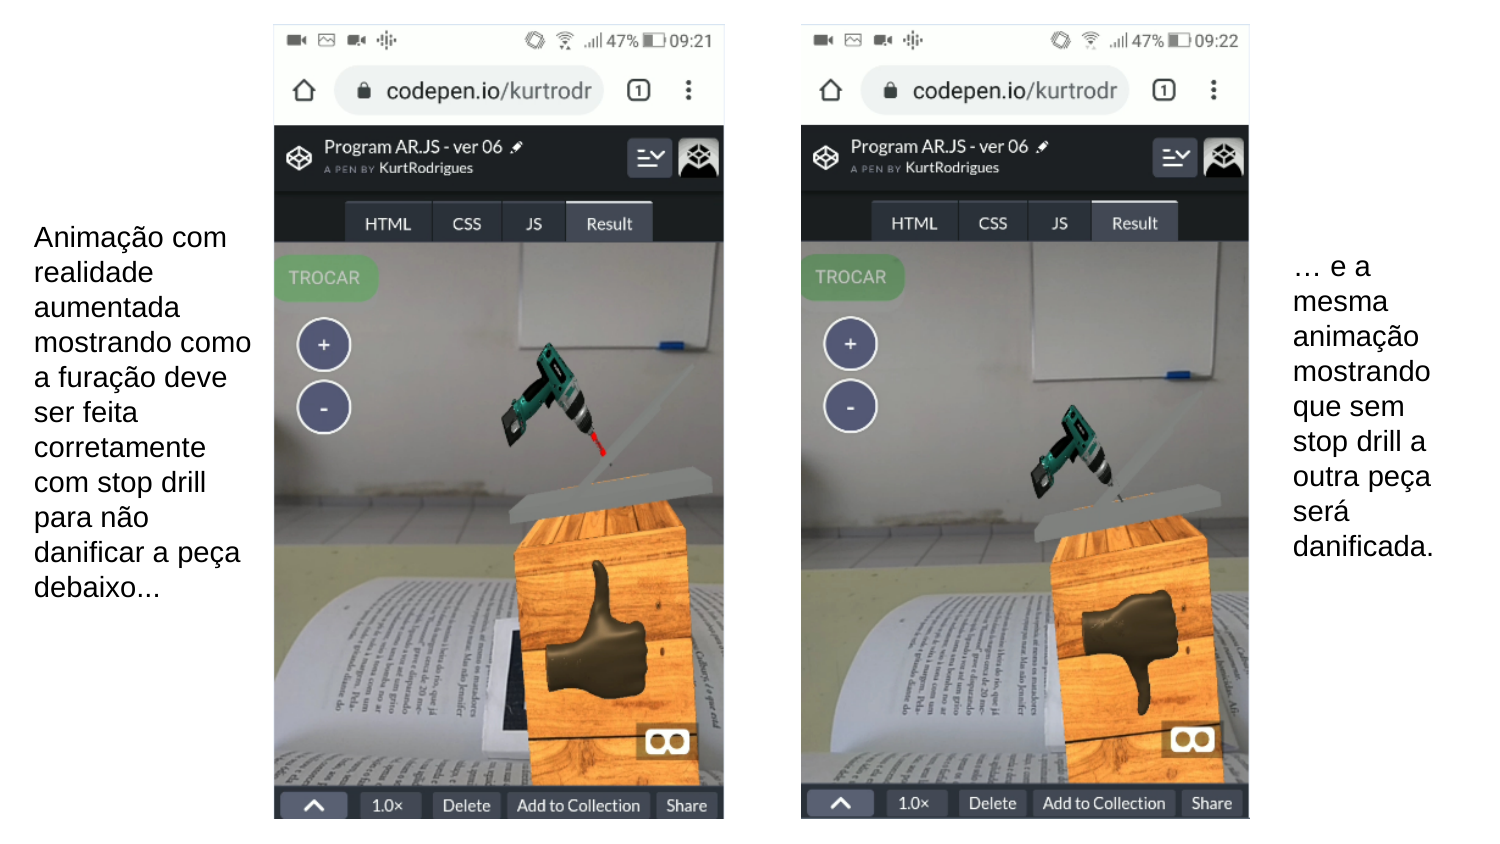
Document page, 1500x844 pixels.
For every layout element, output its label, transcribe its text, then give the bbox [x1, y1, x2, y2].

text_box … e a mesma animação mostrando que sem stop drill a outra peça será danificada. [1277, 232, 1480, 646]
text_box Animação com realidade aumentada mostrando como a furação deve ser feita corretamente com stop drill para não danificar a peça debaixo... [18, 203, 268, 735]
picture [273, 24, 726, 819]
picture [800, 24, 1250, 819]
